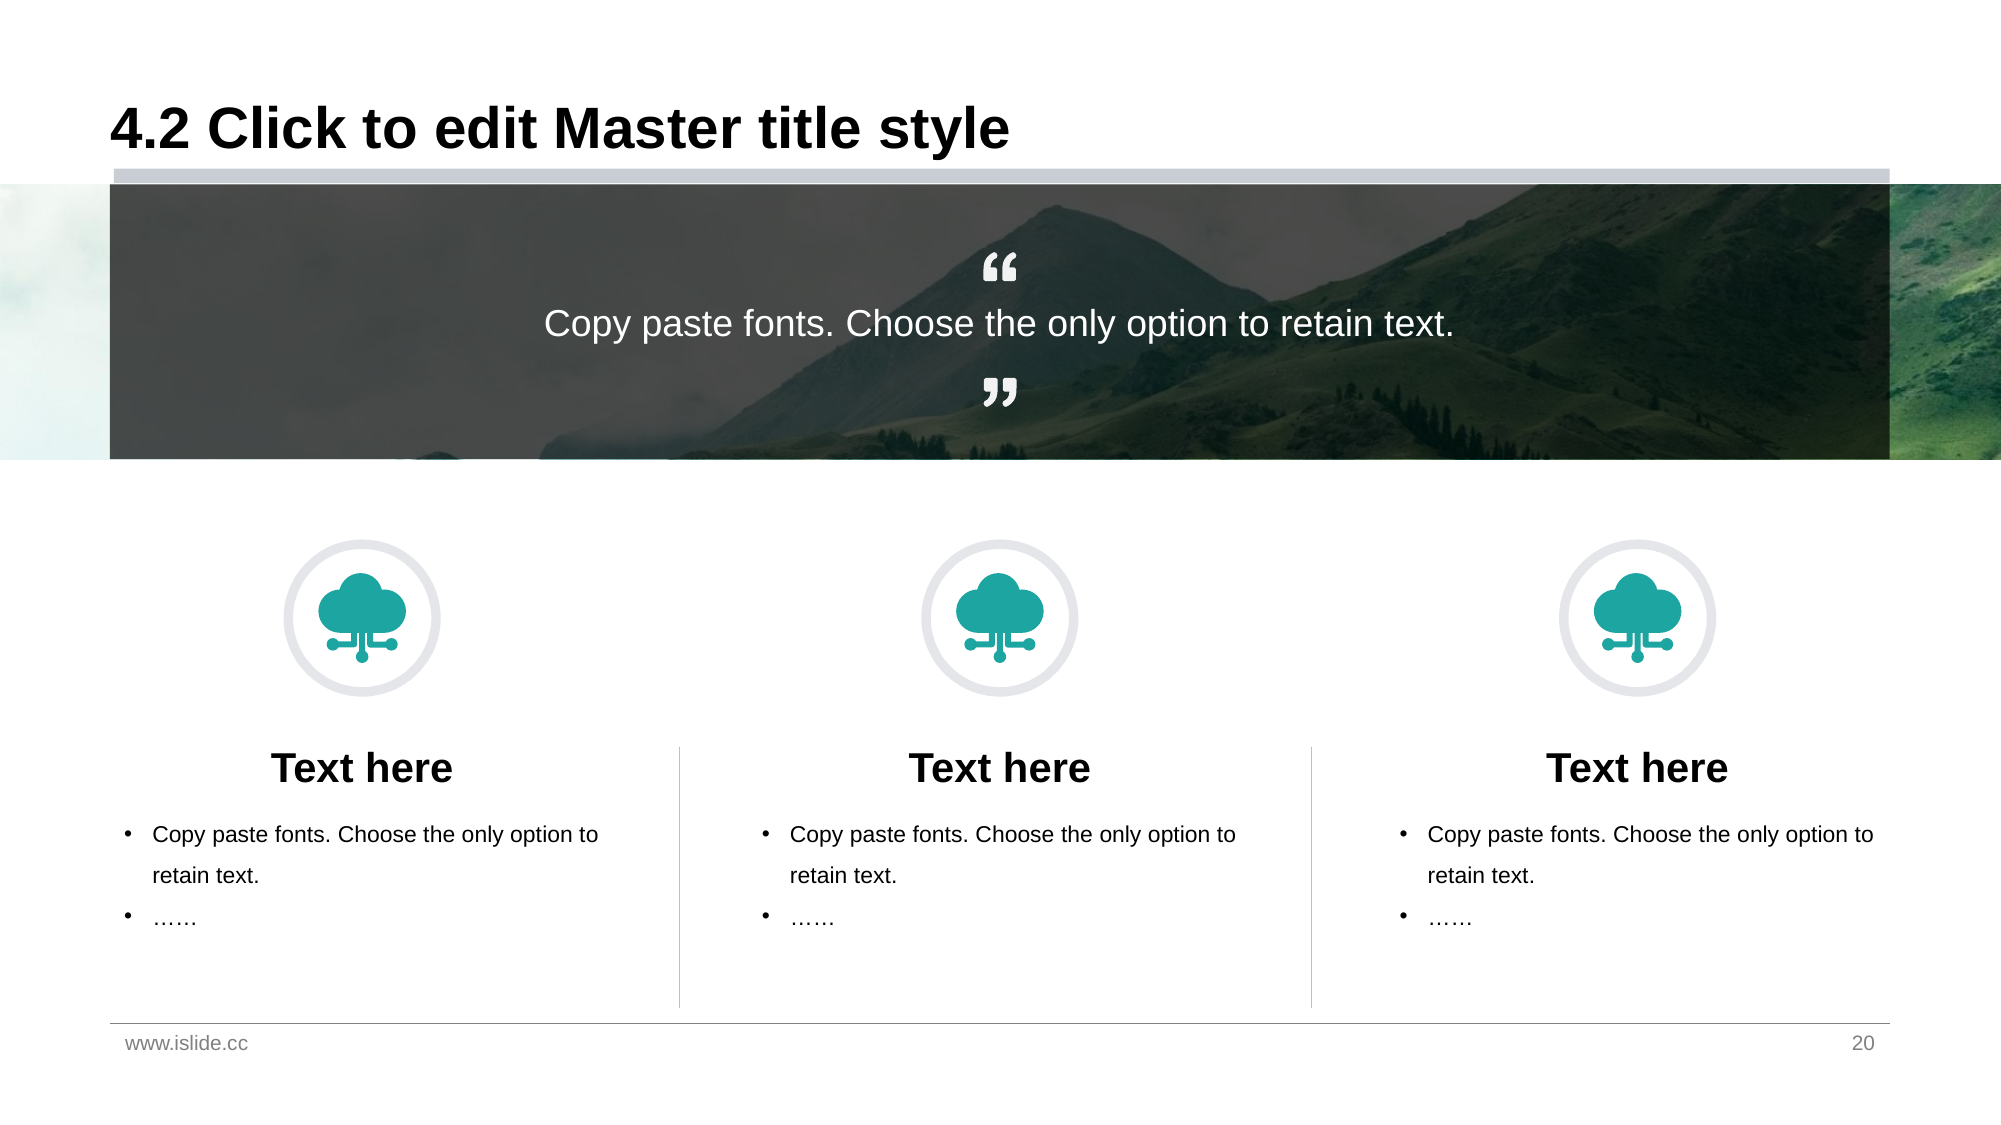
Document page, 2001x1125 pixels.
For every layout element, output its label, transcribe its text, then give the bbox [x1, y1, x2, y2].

slide_number 20 [1412, 1025, 1890, 1059]
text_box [0, 184, 2000, 1008]
footer www.islide.cc [109, 1025, 790, 1059]
title 4.2 Click to edit Master title style [109, 0, 1890, 169]
